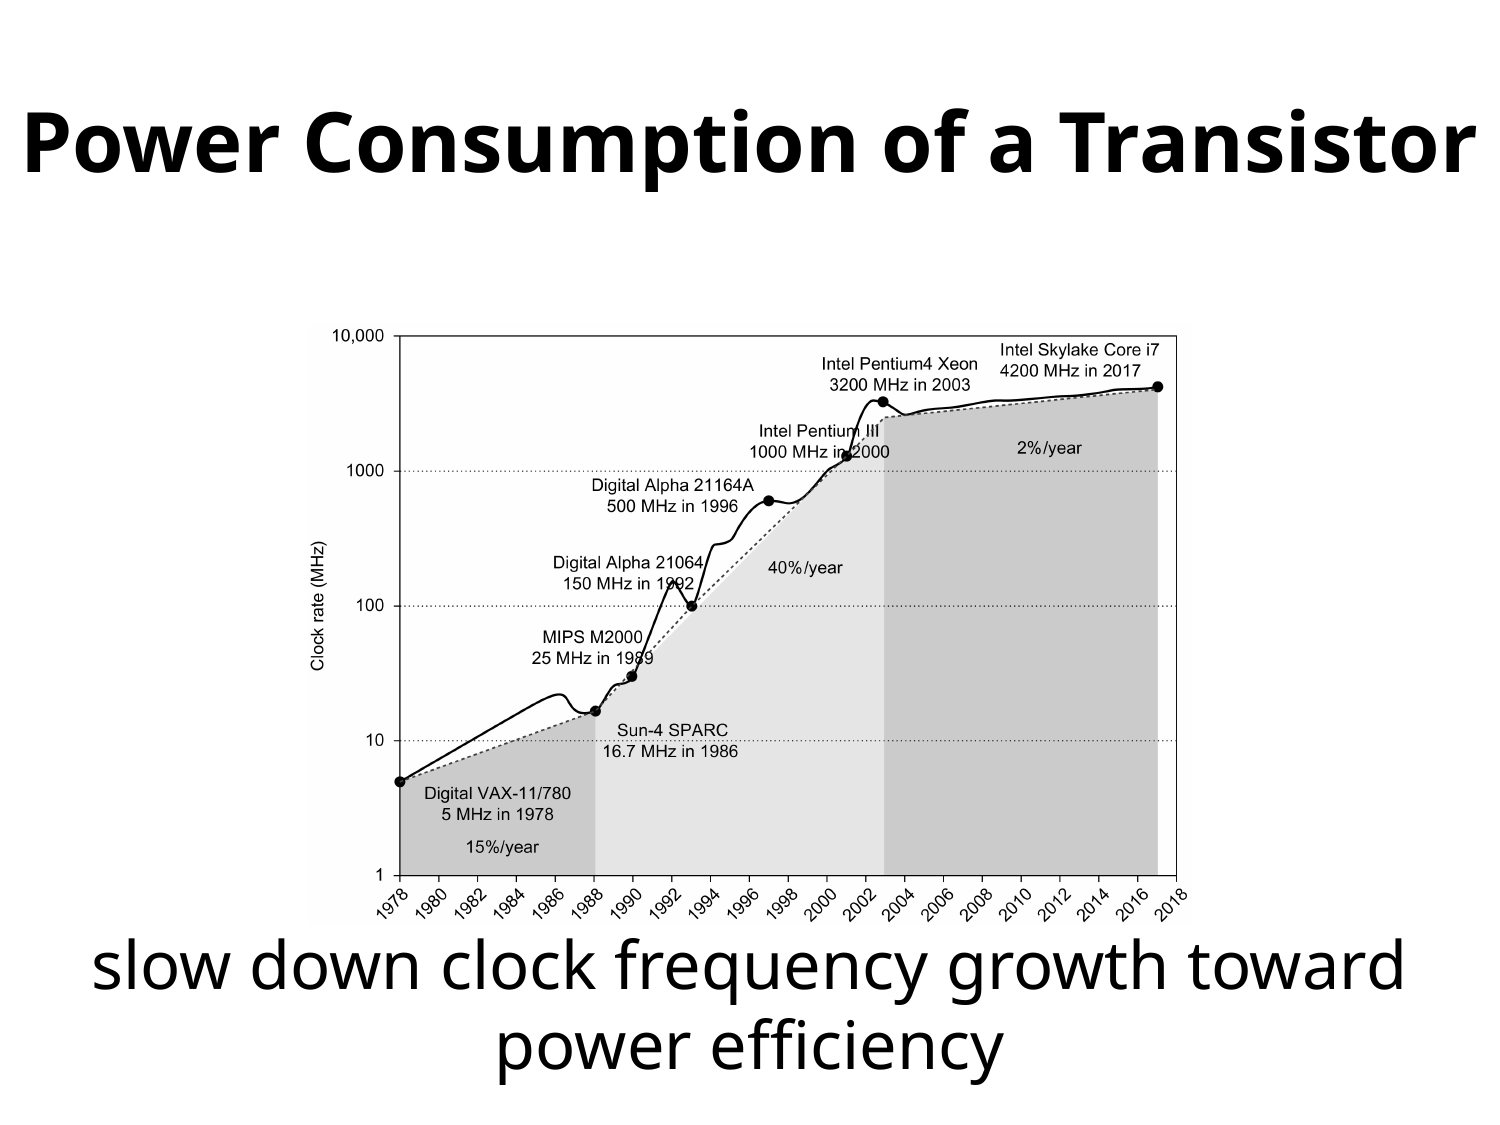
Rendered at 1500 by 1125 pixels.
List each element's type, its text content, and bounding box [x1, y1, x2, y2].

picture [308, 324, 1192, 926]
title Power Consumption of a Transistor [0, 45, 1500, 233]
list slow down clock frequency growth toward power efficiency [0, 262, 1500, 1125]
